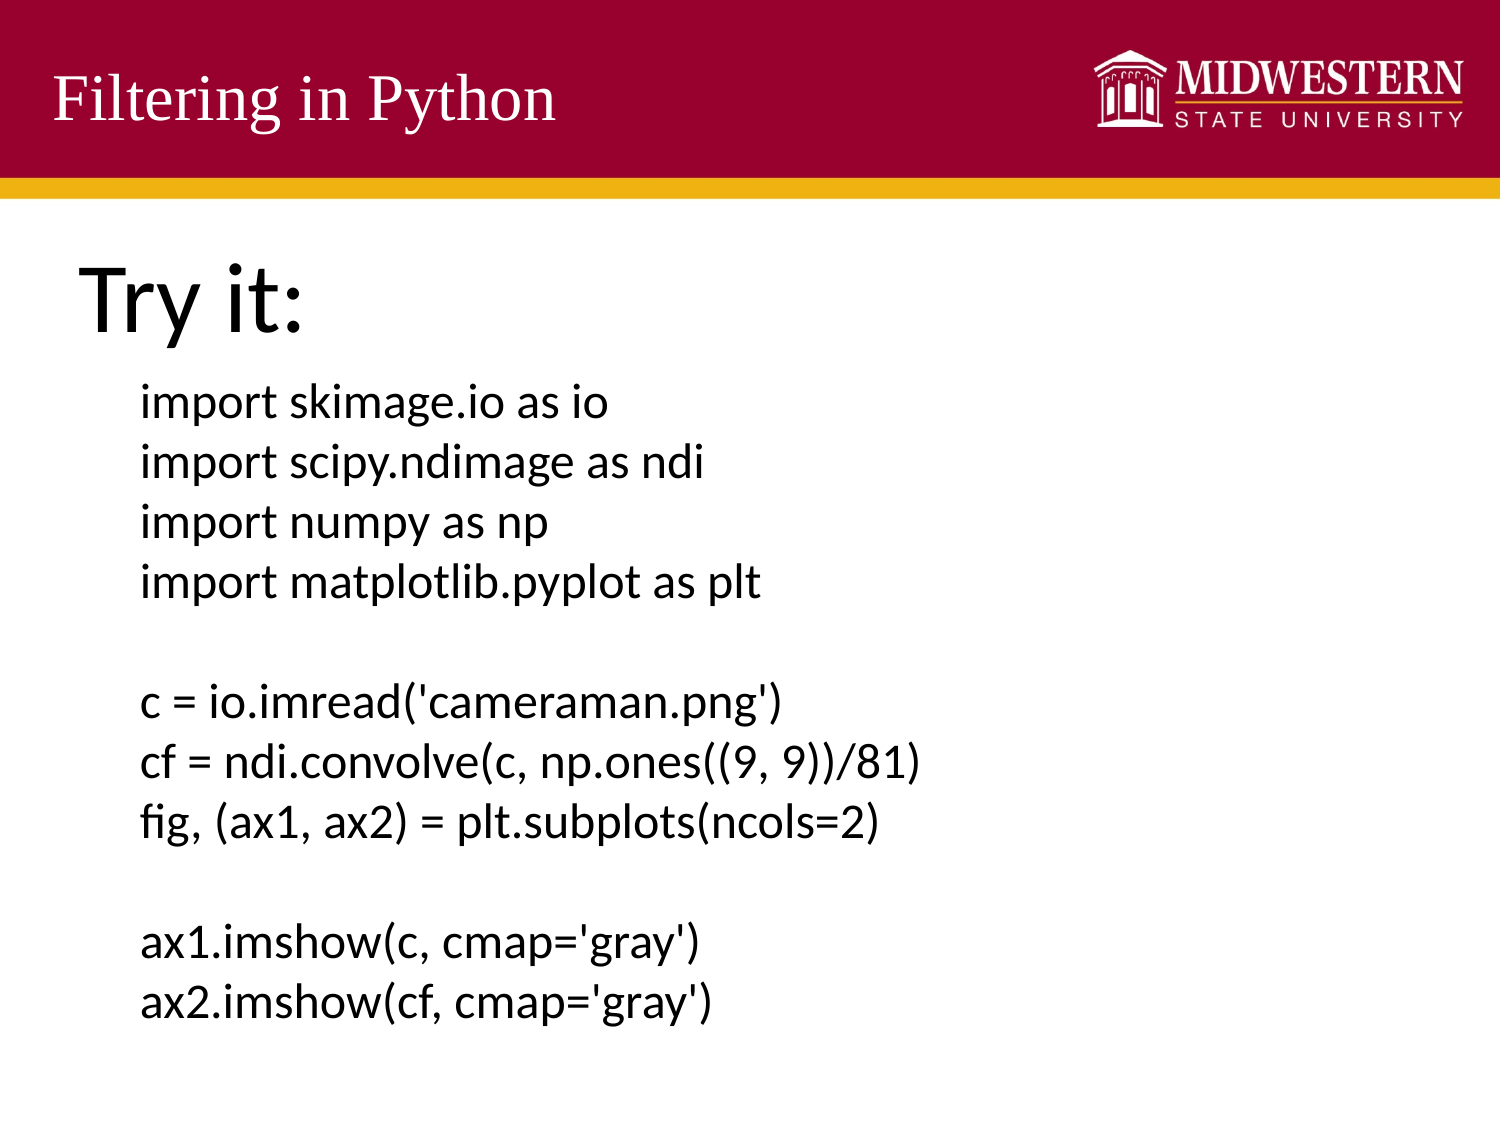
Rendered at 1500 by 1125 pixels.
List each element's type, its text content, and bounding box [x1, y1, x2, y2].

title Filtering in Python [37, 24, 975, 163]
picture [0, 0, 1500, 1125]
text_box Try it: [64, 224, 346, 360]
text_box import skimage.io as io import scipy.ndimage as ndi import numpy as np import matplotlib.pyplot as plt c = io.imread('cameraman.png') cf = ndi.convolve(c, np.ones((9, 9))/81) fig, (ax1, ax2) = plt.subplots(ncols=2) ax1.imshow(c, cmap='gray') ax2.imshow(cf, cmap='gray') [125, 361, 1500, 1036]
